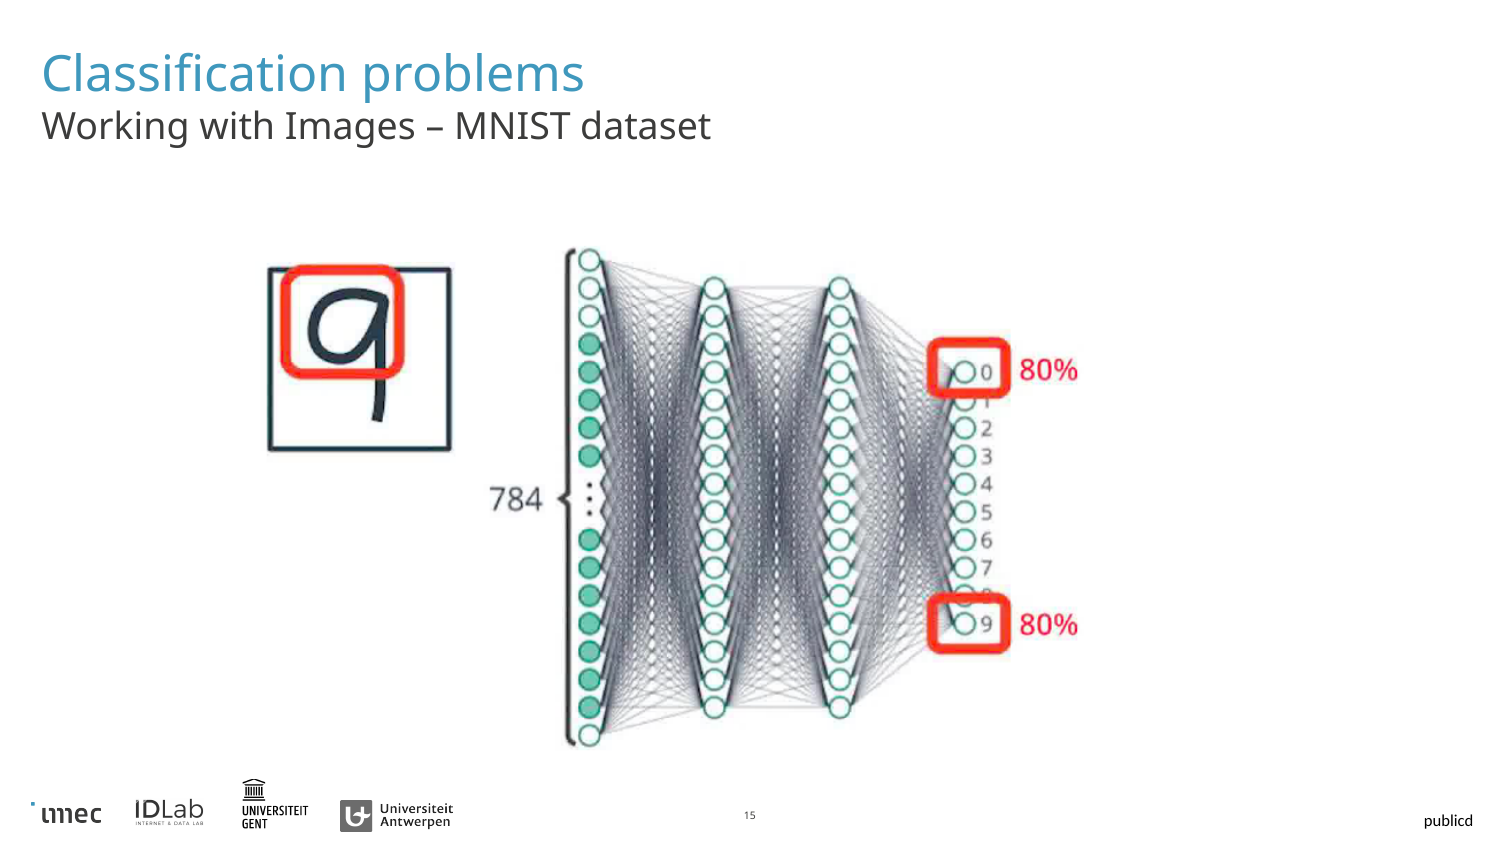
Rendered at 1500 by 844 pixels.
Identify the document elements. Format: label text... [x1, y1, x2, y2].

slide_number 15 [679, 802, 821, 831]
picture [340, 800, 453, 832]
list Working with Images – MNIST dataset [26, 94, 1463, 156]
picture [135, 798, 204, 826]
picture [31, 802, 101, 823]
title Classification problems [26, 33, 1463, 94]
picture [236, 185, 1098, 834]
